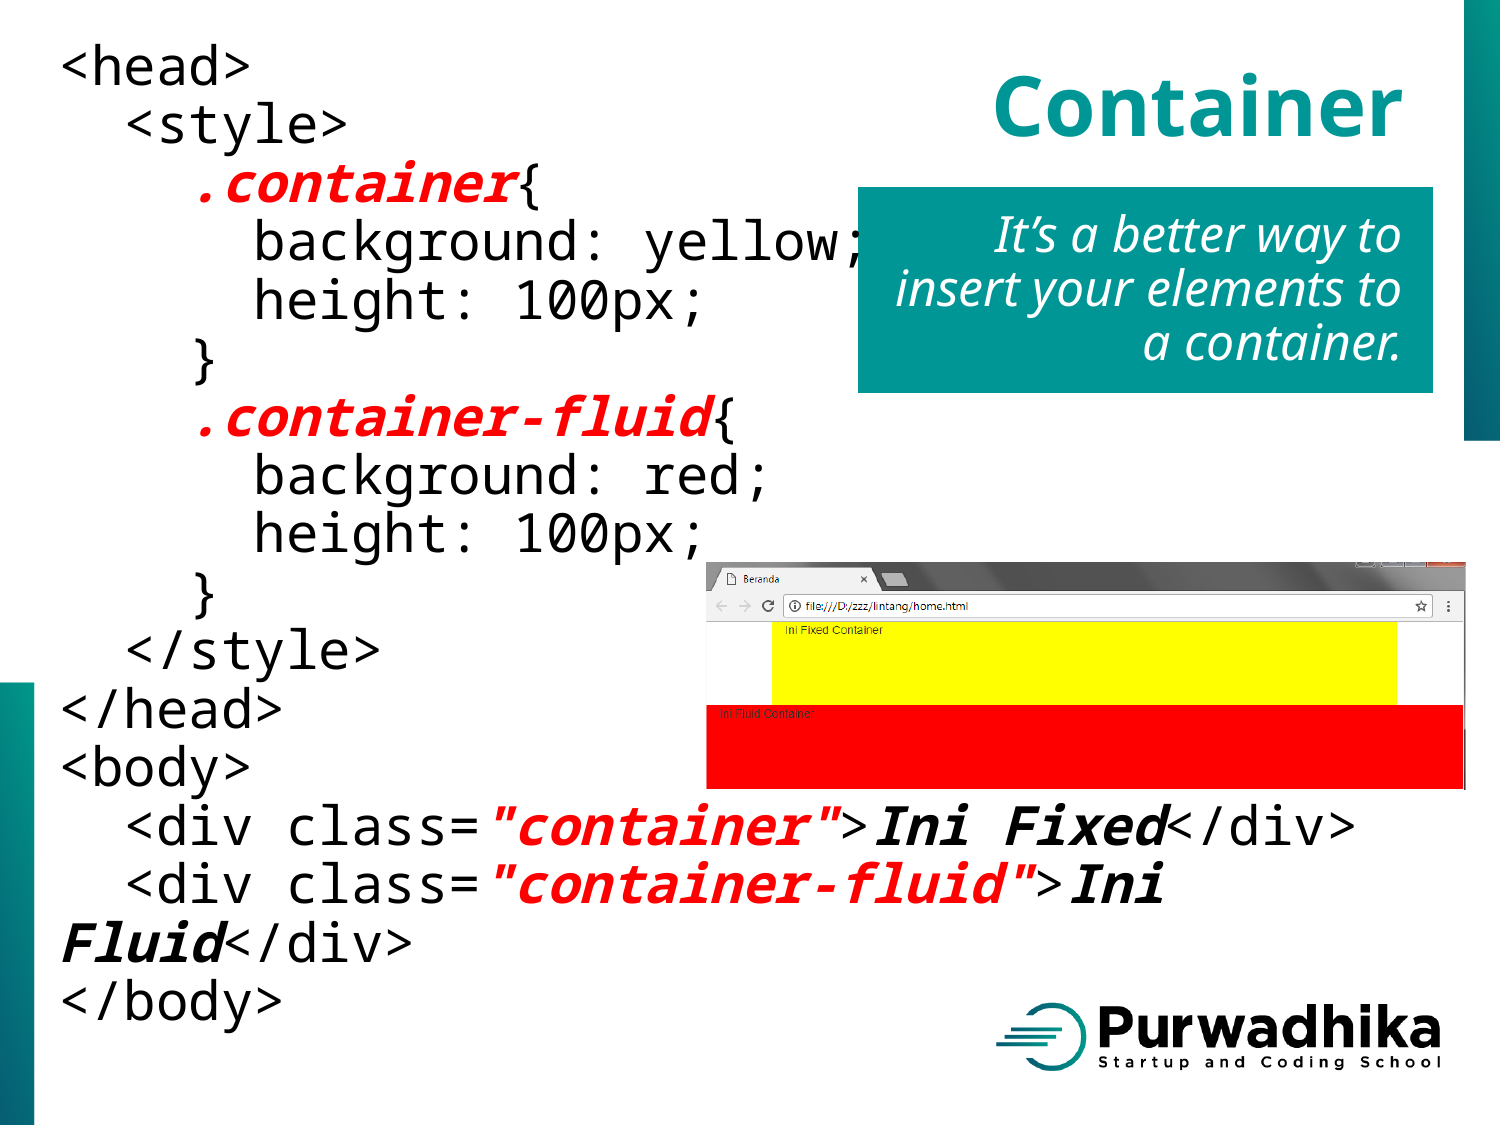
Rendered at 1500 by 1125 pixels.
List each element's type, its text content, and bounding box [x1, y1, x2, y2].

text_box <head> <style> .container{ background: yellow; height: 100px; } .container-fluid{ background: red; height: 100px; } </style> </head> <body> <div class="container">Ini Fixed</div> <div class="container-fluid">Ini Fluid</div> </body> [43, 38, 1477, 1032]
text_box Container [853, 0, 1420, 219]
picture [706, 562, 1466, 790]
text_box It’s a better way to insert your elements to a container. [848, 188, 1419, 393]
picture [0, 0, 1500, 1125]
